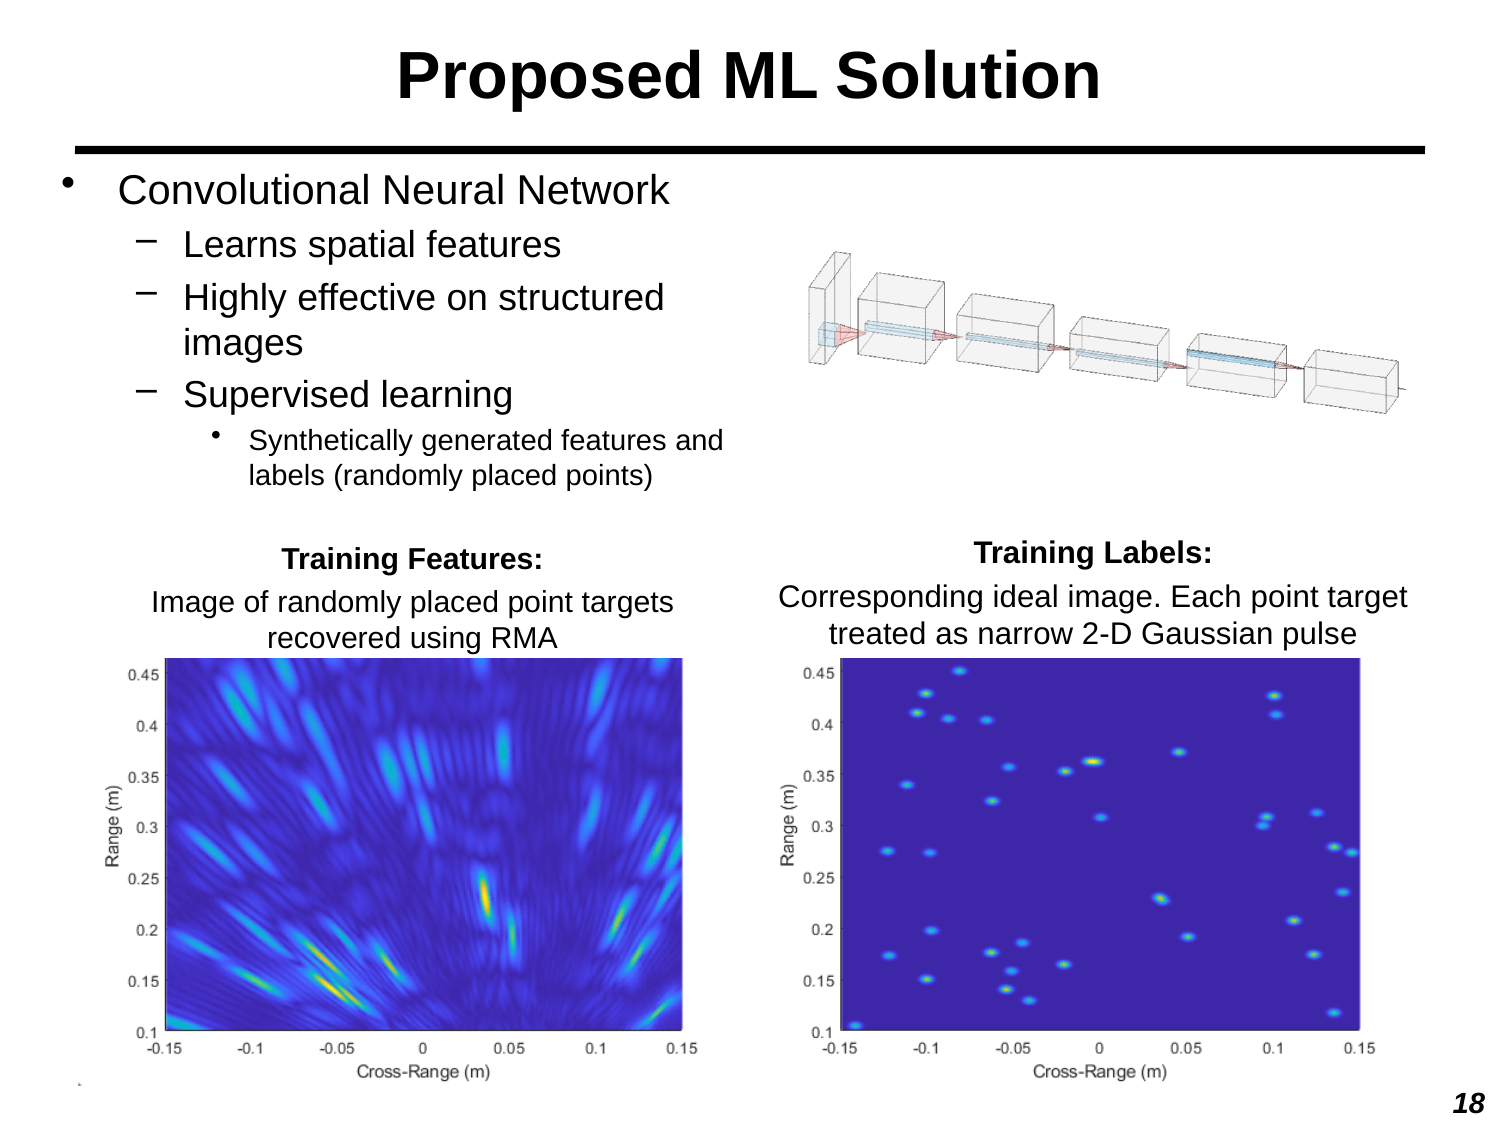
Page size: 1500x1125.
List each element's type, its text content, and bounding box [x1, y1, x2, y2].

text_box Convolutional Neural Network Learns spatial features Highly effective on structured images Supervised learning Synthetically generated features and labels (randomly placed points) [46, 163, 784, 525]
picture [780, 217, 1407, 460]
picture [752, 658, 1424, 1087]
text_box Training Features: Image of randomly placed point targets recovered using RMA [125, 532, 700, 656]
picture [78, 658, 746, 1087]
text_box Proposed ML Solution [37, 24, 1463, 163]
text_box Training Labels: Corresponding ideal image. Each point target treated as narrow 2-D Gaussian pulse [753, 524, 1435, 643]
